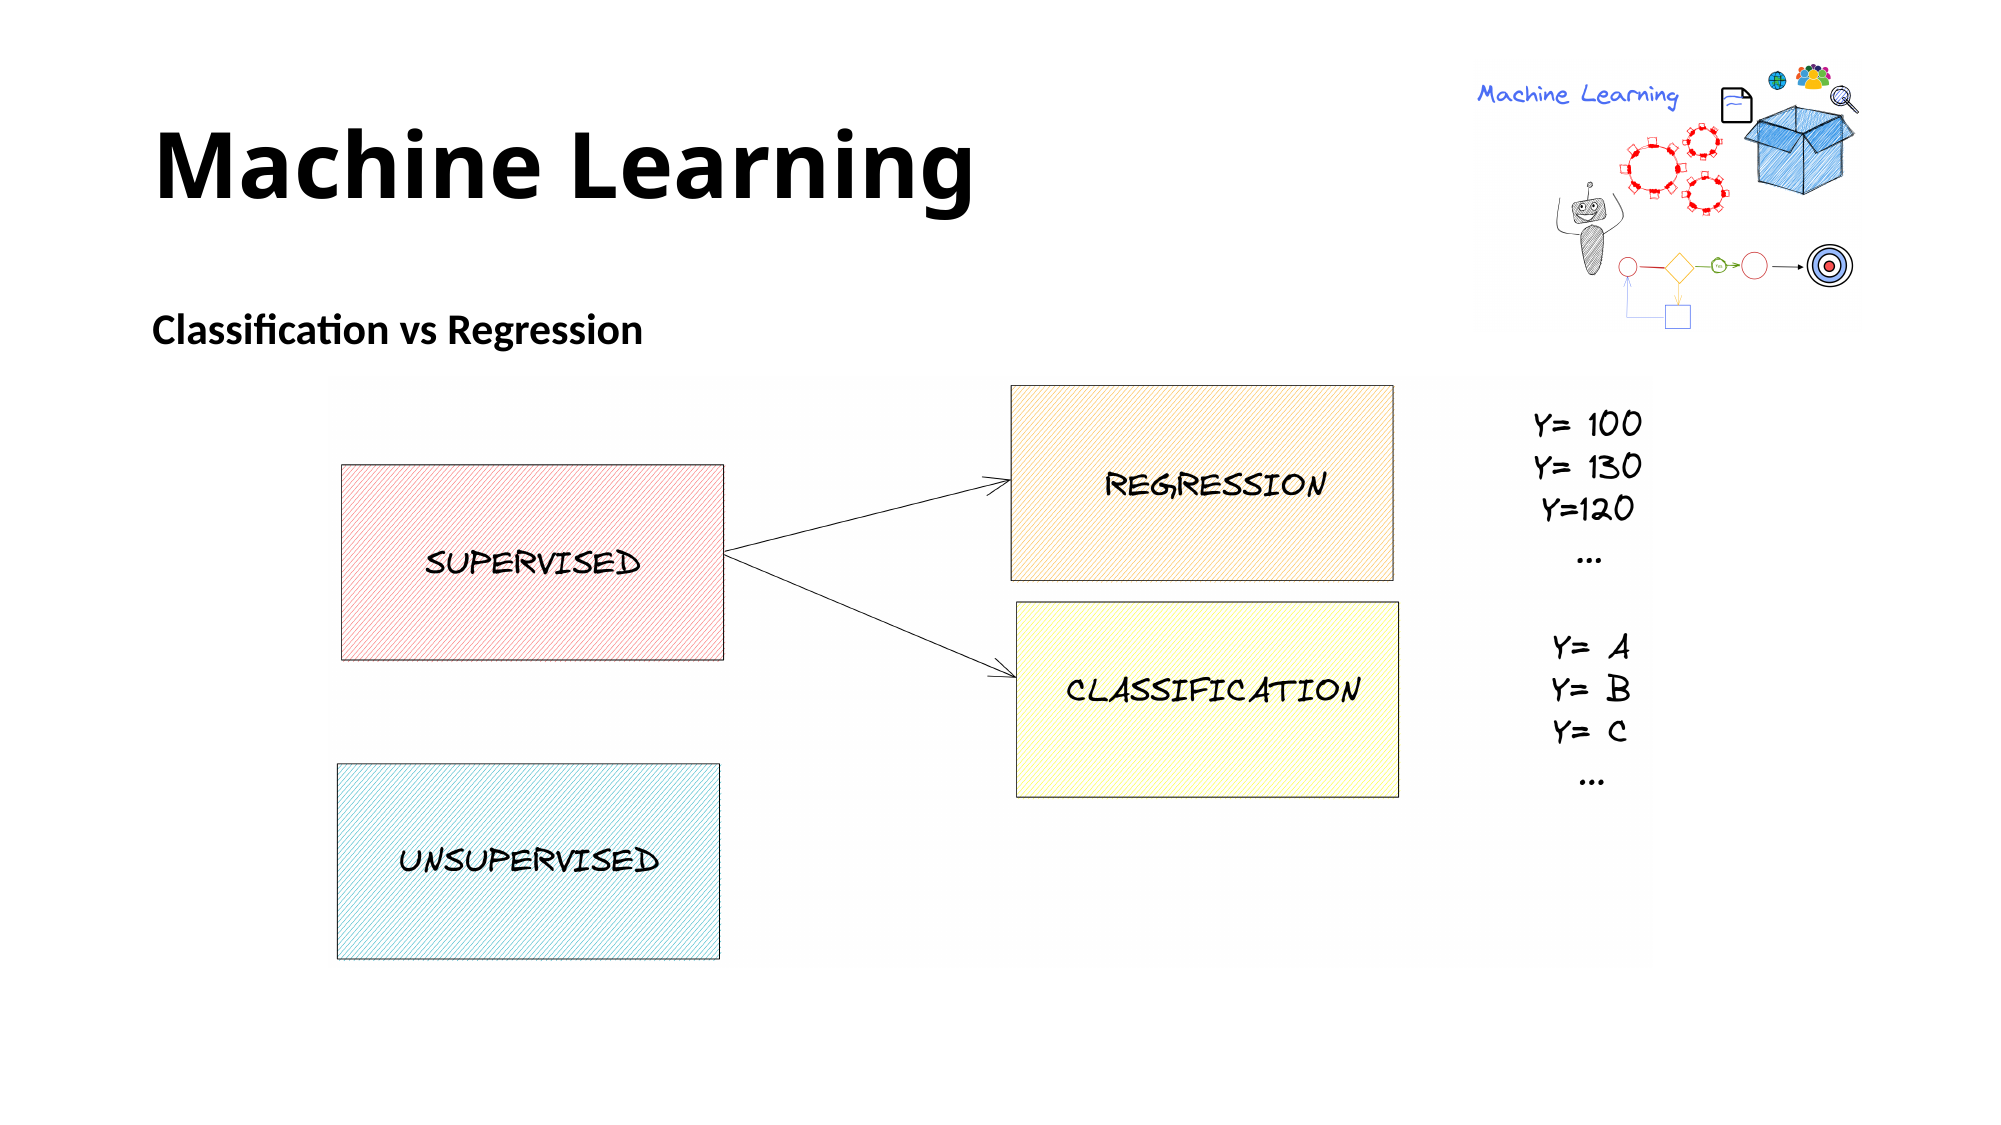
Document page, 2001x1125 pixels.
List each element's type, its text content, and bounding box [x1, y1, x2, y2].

picture [328, 376, 1653, 968]
title Machine Learning [137, 59, 1473, 278]
list Classification vs Regression [137, 299, 1863, 1014]
picture [1473, 59, 1862, 332]
